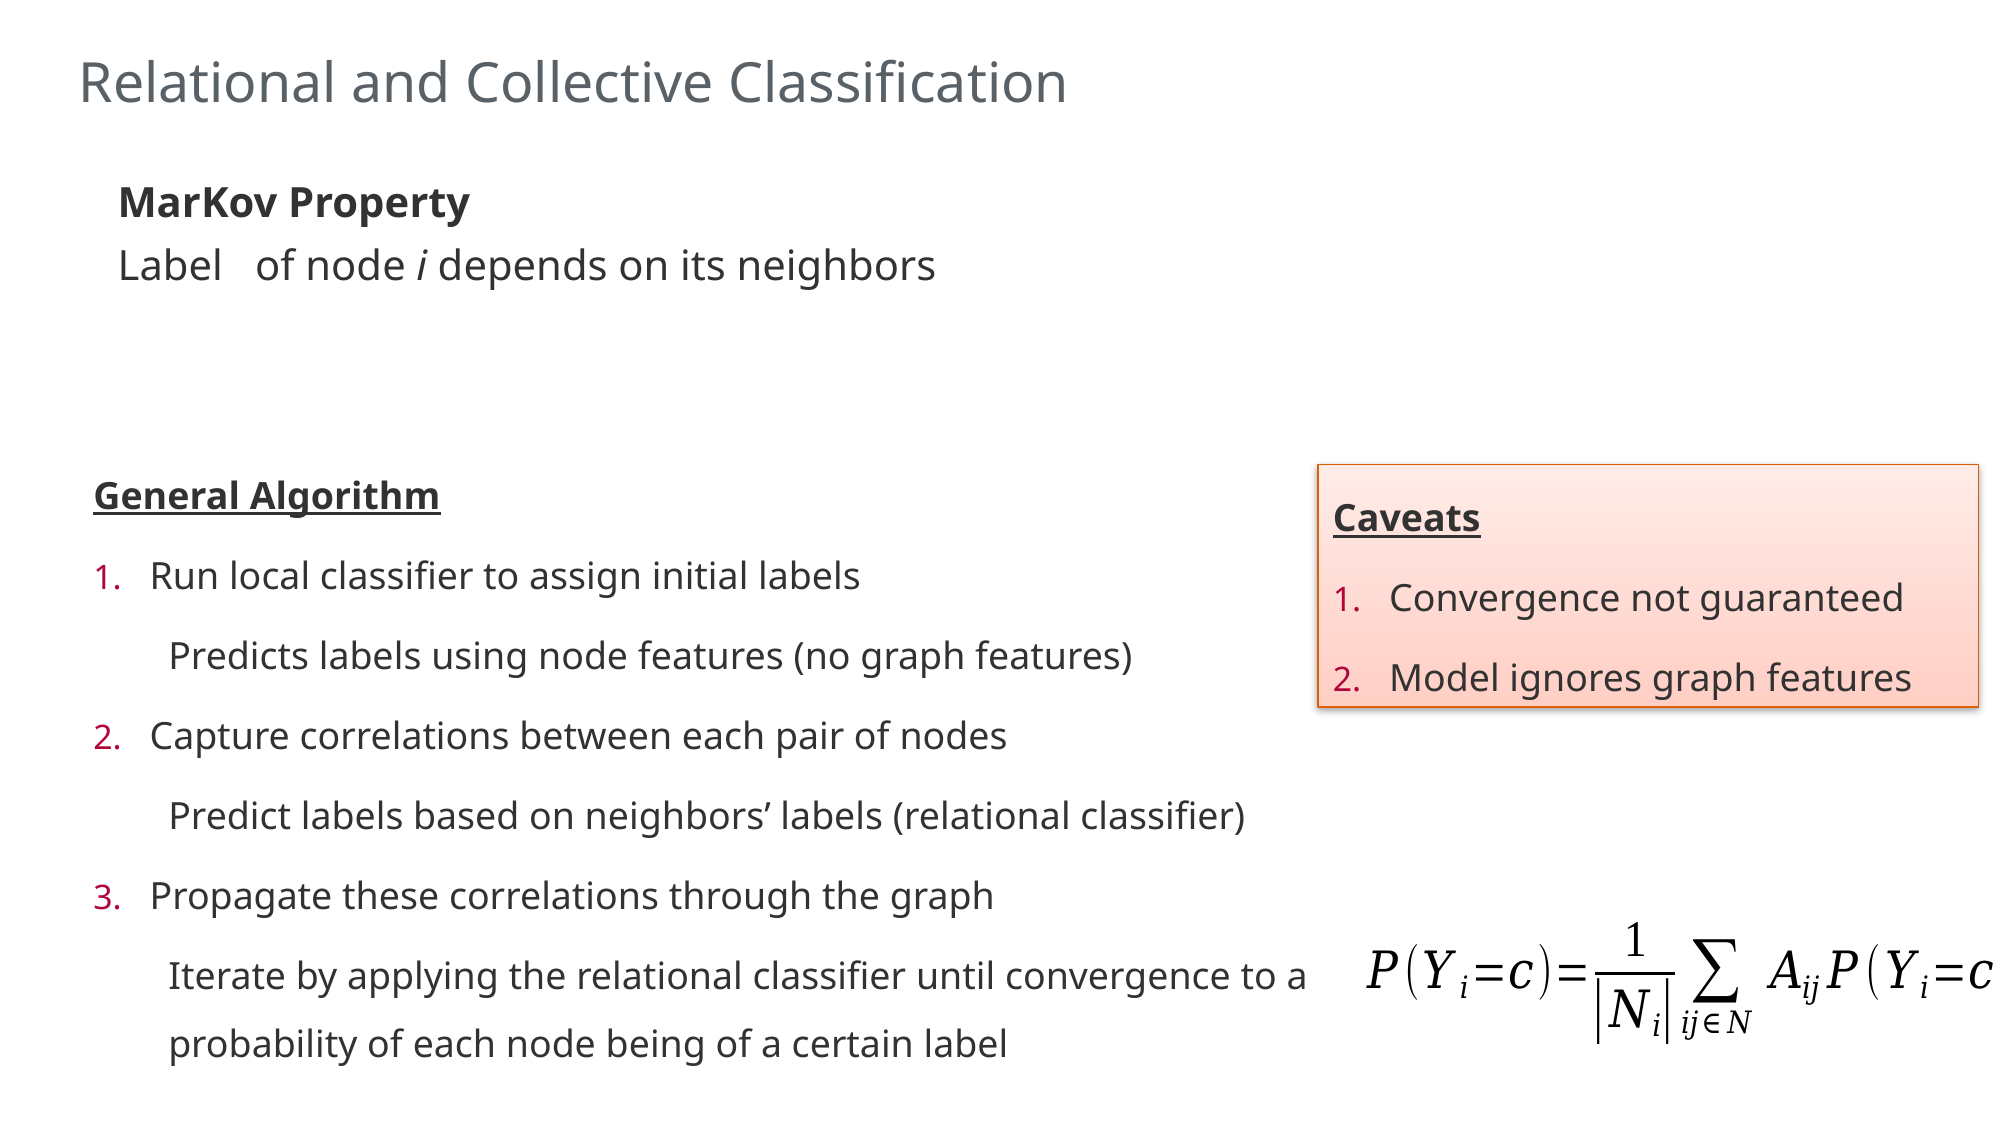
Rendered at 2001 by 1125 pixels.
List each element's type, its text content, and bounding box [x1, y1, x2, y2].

text_box Caveats Convergence not guaranteed Model ignores graph features [1317, 464, 1979, 708]
title Relational and Collective Classification [78, 23, 1583, 115]
